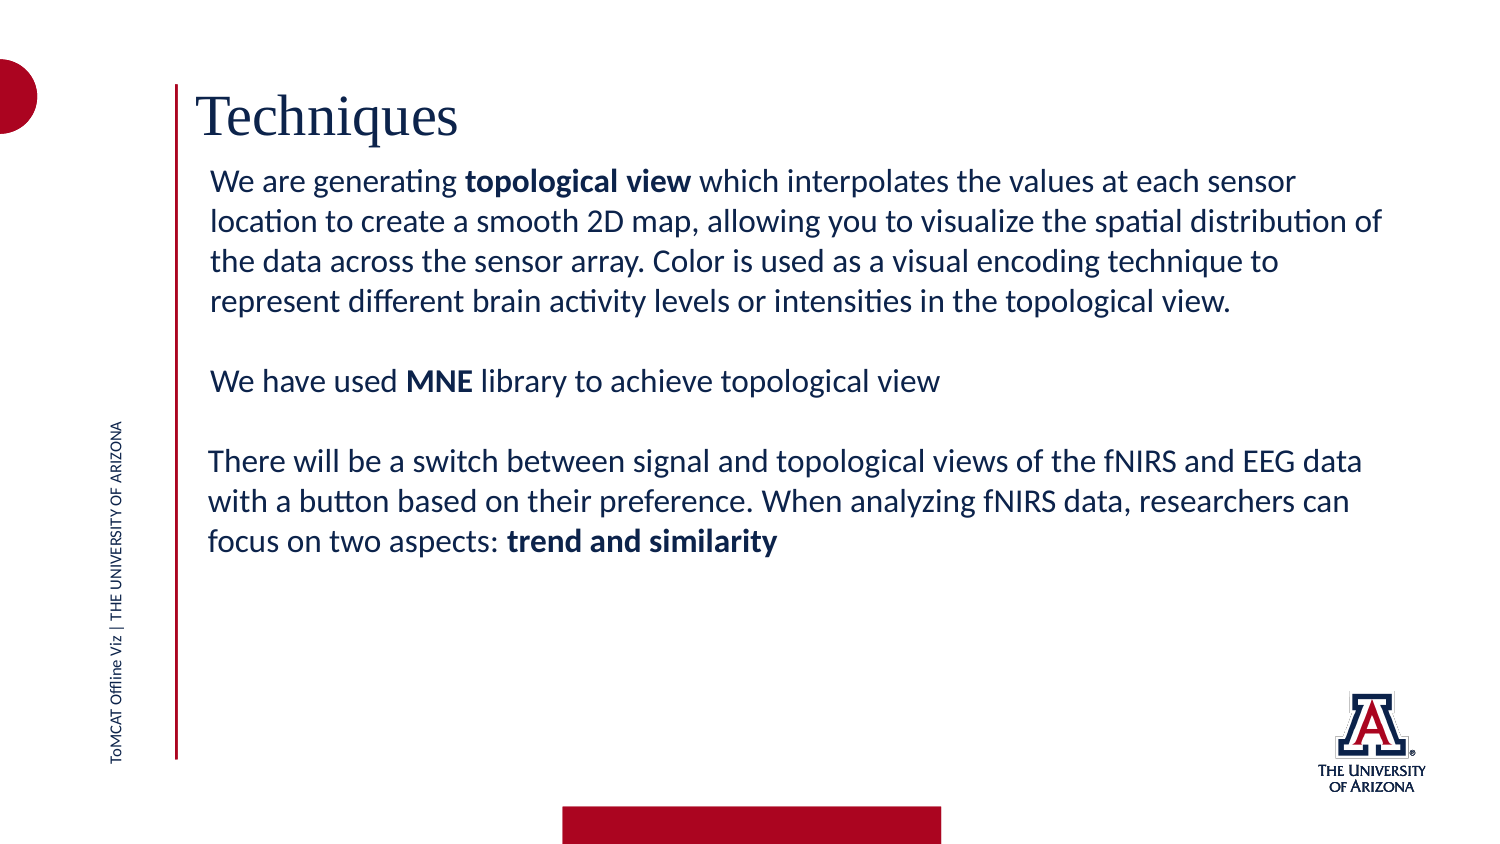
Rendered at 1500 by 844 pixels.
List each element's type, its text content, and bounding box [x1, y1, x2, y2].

title Techniques [192, 44, 1236, 159]
picture [1318, 691, 1426, 792]
text_box We are generating topological view which interpolates the values at each sensor location to create a smooth 2D map, allowing you to visualize the spatial distribution of the data across the sensor array. Color is used as a visual encoding technique to represent different brain activity levels or intensities in the topological view. We have used MNE library to achieve topological view There will be a switch between signal and topological views of the fNIRS and EEG data with a button based on their preference. When analyzing fNIRS data, researchers can focus on two aspects: trend and similarity [207, 158, 1390, 646]
text_box ToMCAT Offline Viz | THE UNIVERSITY OF ARIZONA [104, 277, 125, 765]
